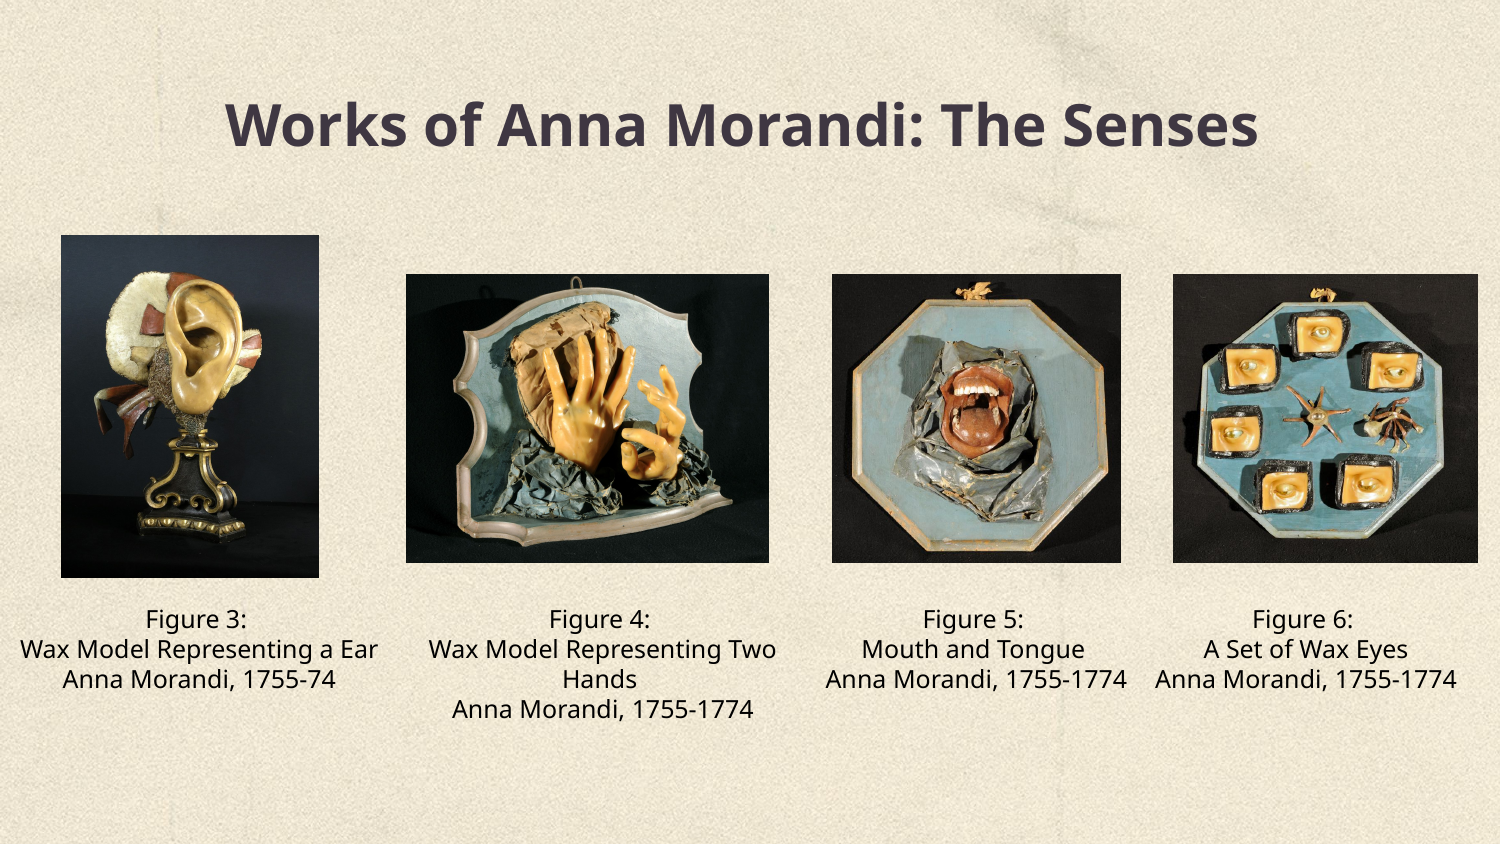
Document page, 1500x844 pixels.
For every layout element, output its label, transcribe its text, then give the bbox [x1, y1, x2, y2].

text_box Figure 4: Wax Model Representing Two Hands Anna Morandi, 1755-1774 [373, 588, 833, 739]
title Works of Anna Morandi: The Senses [116, 72, 1383, 167]
picture [0, 0, 1500, 844]
text_box Figure 6: A Set of Wax Eyes Anna Morandi, 1755-1774 [1134, 588, 1478, 709]
text_box Figure 3: Wax Model Representing a Ear Anna Morandi, 1755-74 [2, 588, 373, 709]
text_box Figure 5: Mouth and Tongue Anna Morandi, 1755-1774 [804, 588, 1134, 709]
